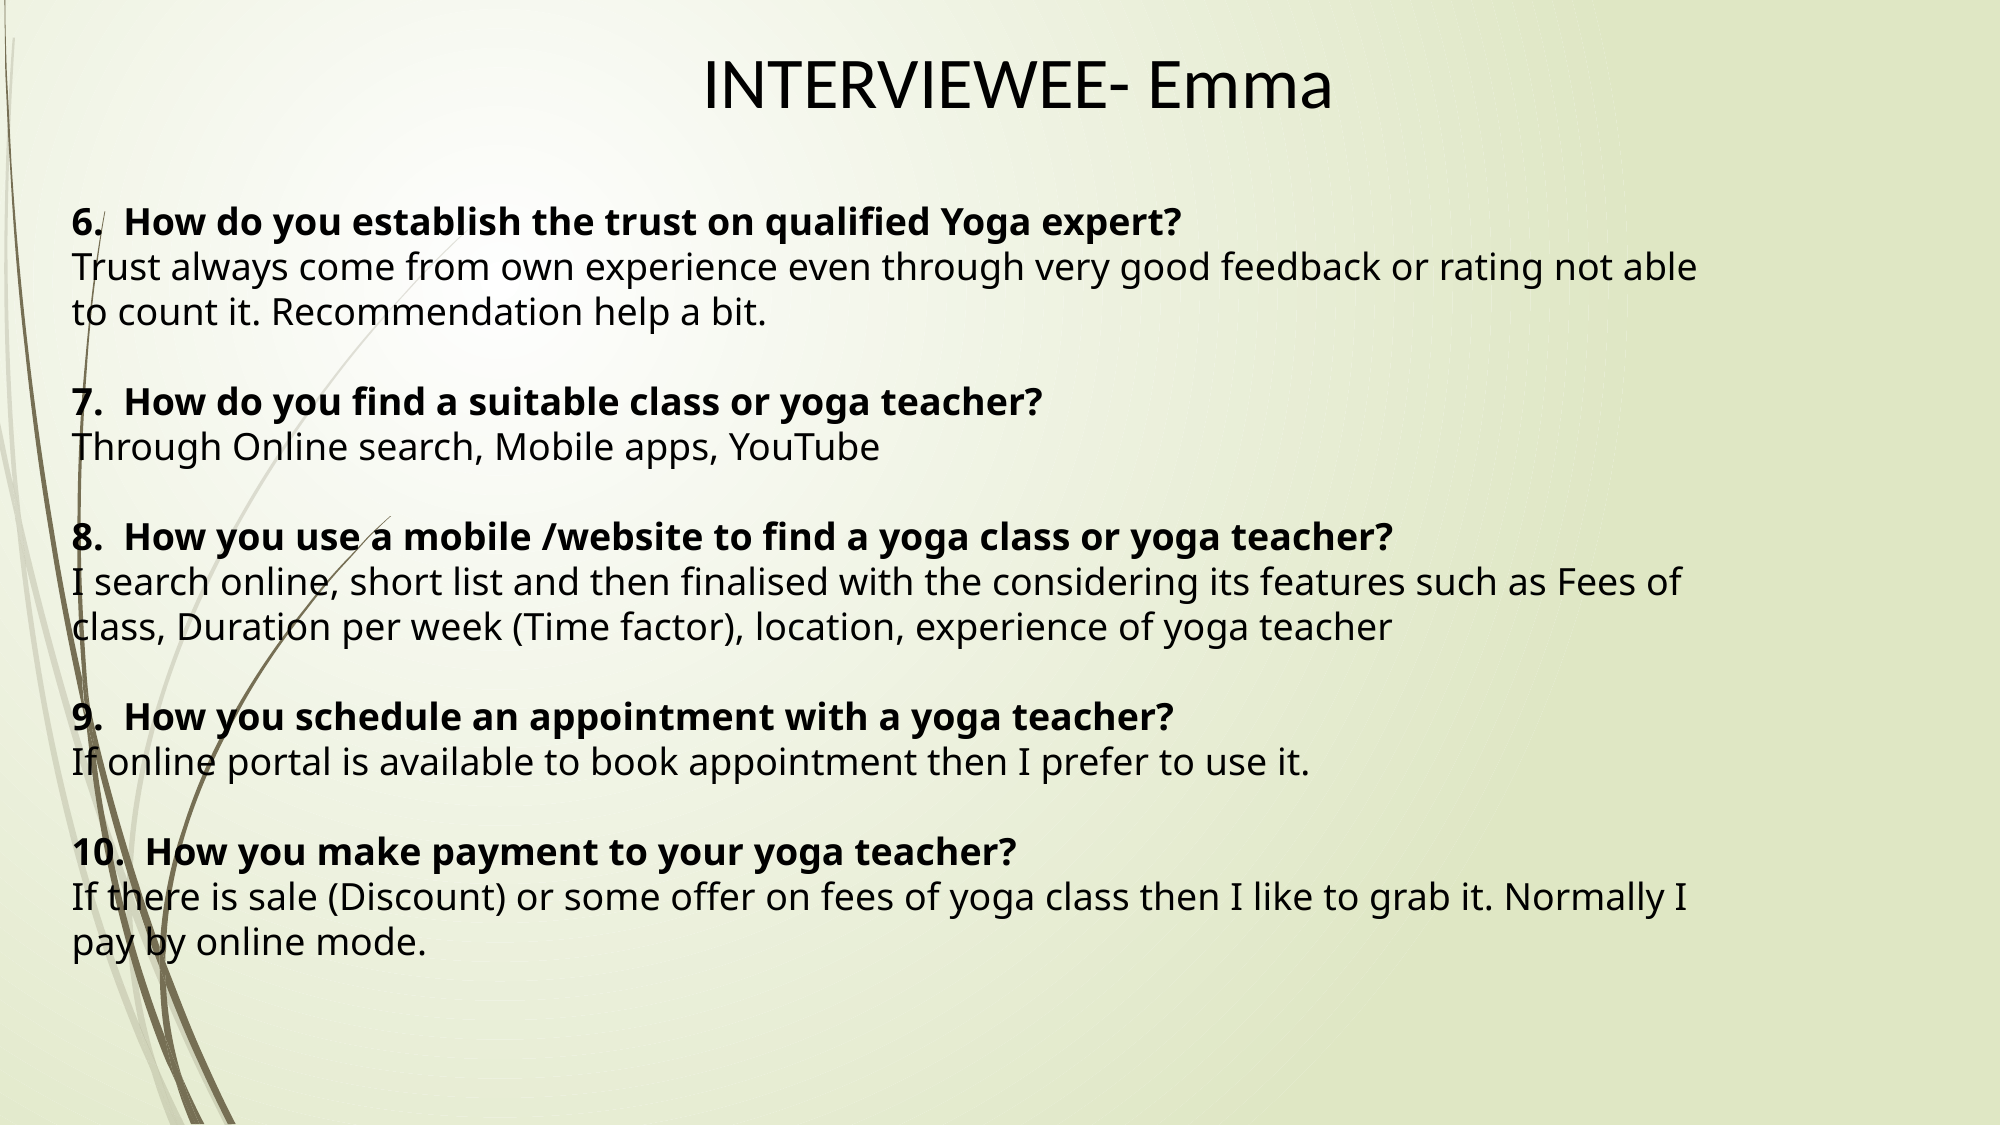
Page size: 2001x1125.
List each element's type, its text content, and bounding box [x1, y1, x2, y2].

text_box 6. How do you establish the trust on qualified Yoga expert? Trust always come from own experience even through very good feedback or rating not able to count it. Recommendation help a bit. 7. How do you find a suitable class or yoga teacher? Through Online search, Mobile apps, YouTube 8. How you use a mobile /website to find a yoga class or yoga teacher? I search online, short list and then finalised with the considering its features such as Fees of class, Duration per week (Time factor), location, experience of yoga teacher 9. How you schedule an appointment with a yoga teacher? If online portal is available to book appointment then I prefer to use it. 10. How you make payment to your yoga teacher? If there is sale (Discount) or some offer on fees of yoga class then I like to grab it. Normally I pay by online mode. [56, 145, 1746, 971]
text_box INTERVIEWEE- Emma [687, 28, 1431, 131]
